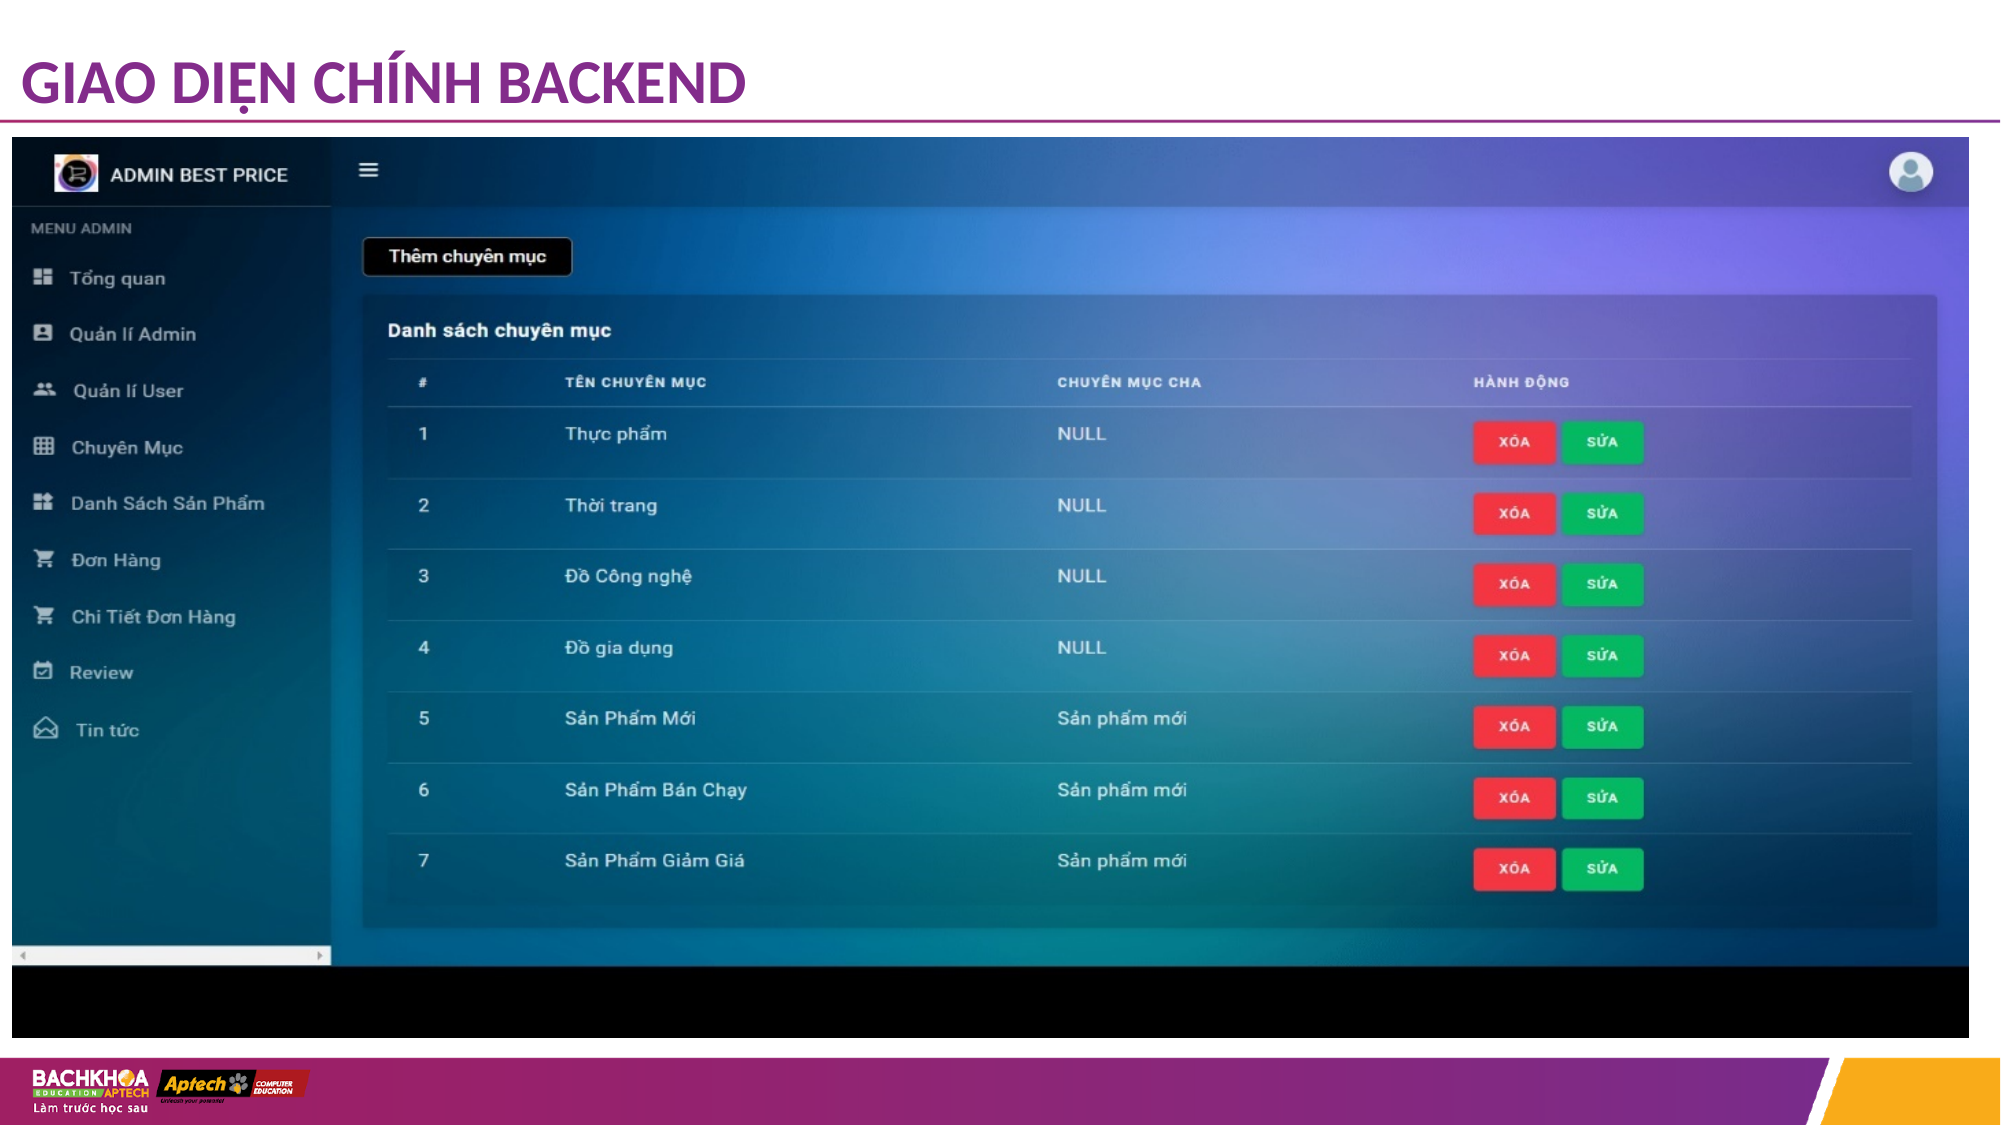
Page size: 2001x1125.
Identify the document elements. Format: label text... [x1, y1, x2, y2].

title GIAO DIỆN CHÍNH BACKEND [6, 0, 1732, 142]
picture [0, 0, 2001, 1125]
